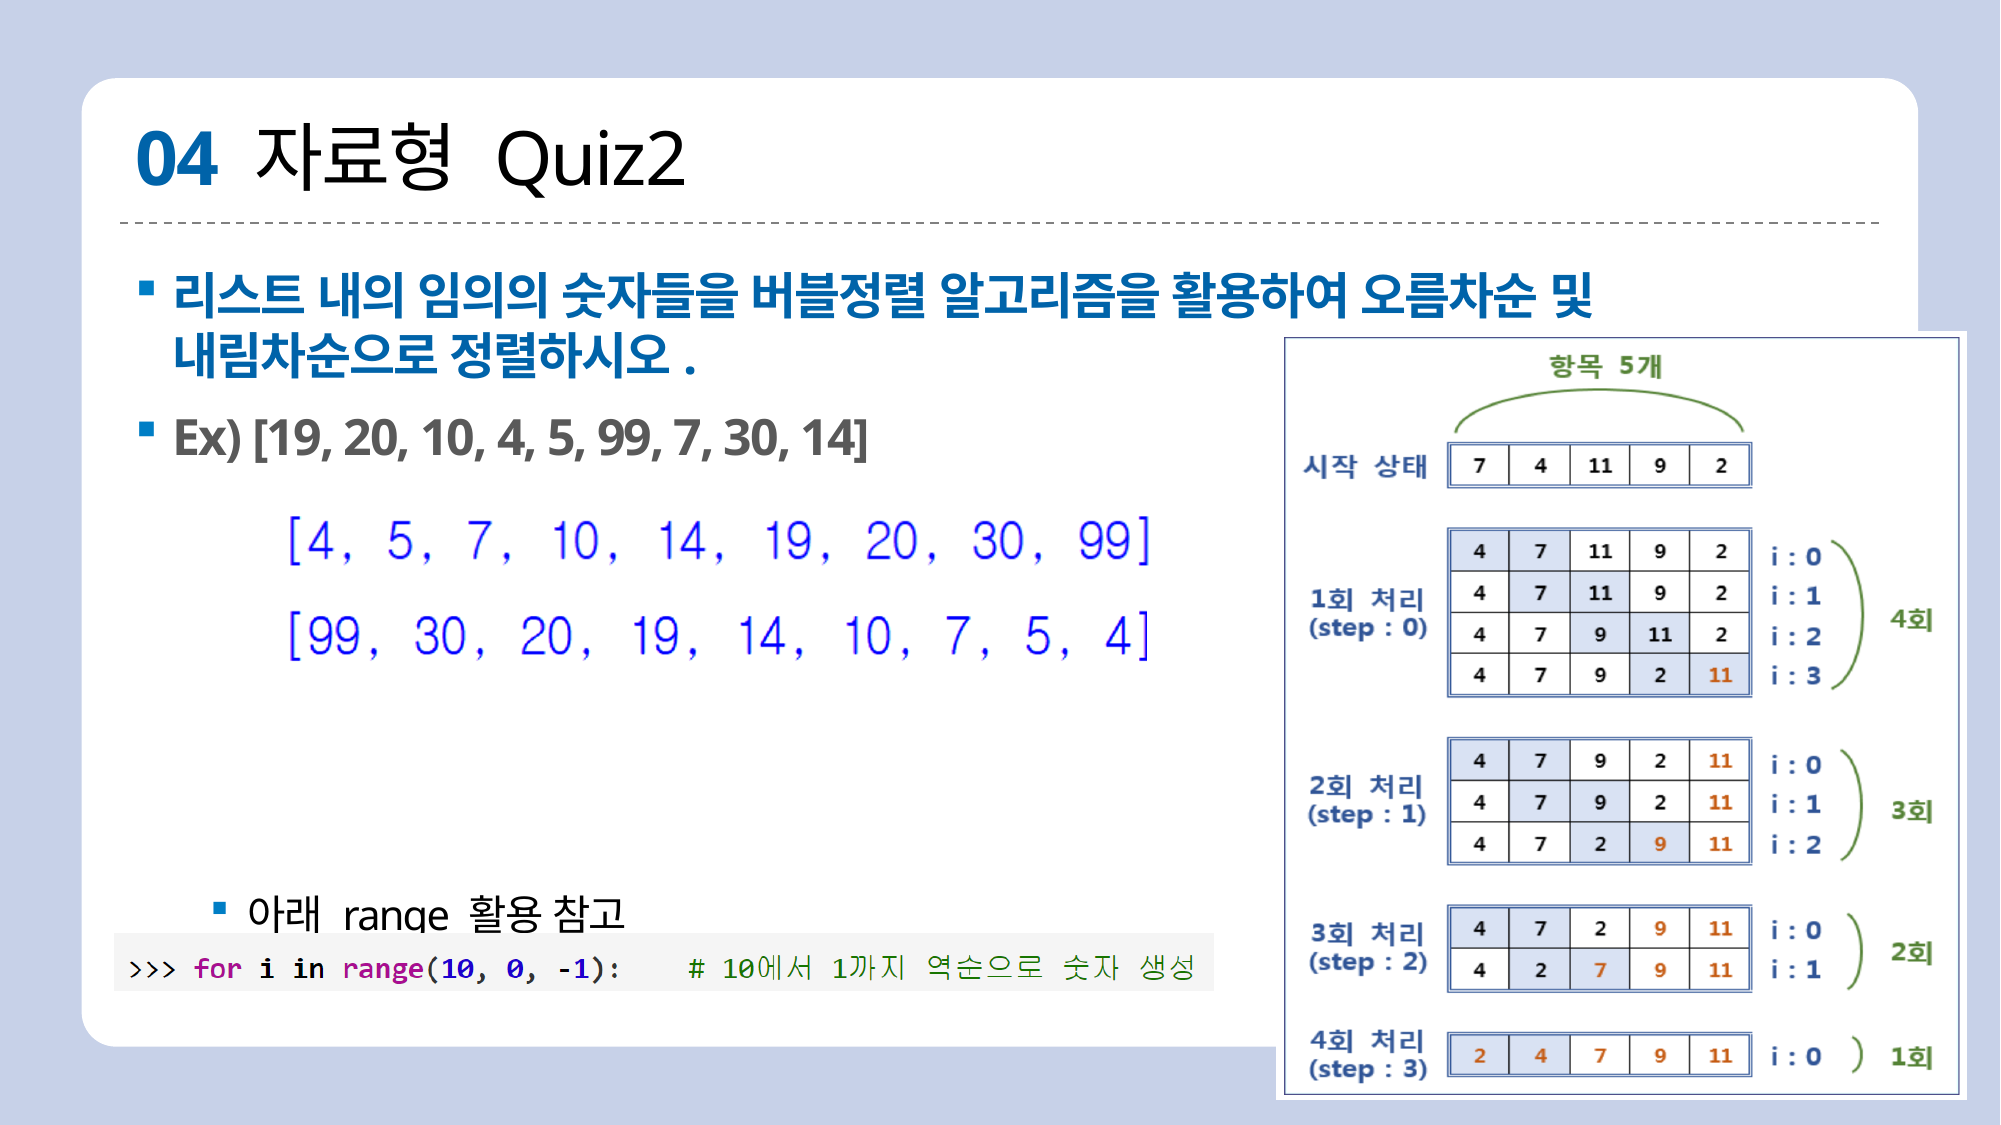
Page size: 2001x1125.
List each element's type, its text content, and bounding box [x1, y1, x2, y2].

list 리스트 내의 임의의 숫자들을 버블정렬 알고리즘을 활용하여 오름차순 및 내림차순으로 정렬하시오. Ex) [19, 20, 10, 4, 5, 99, 7, 30, 14] 아래 range 활용 참고 [120, 257, 1880, 1009]
picture [114, 933, 1214, 991]
picture [1276, 331, 1967, 1100]
title 04 자료형 Quiz2 [120, 109, 1880, 209]
picture [285, 515, 1155, 572]
picture [285, 610, 1155, 664]
